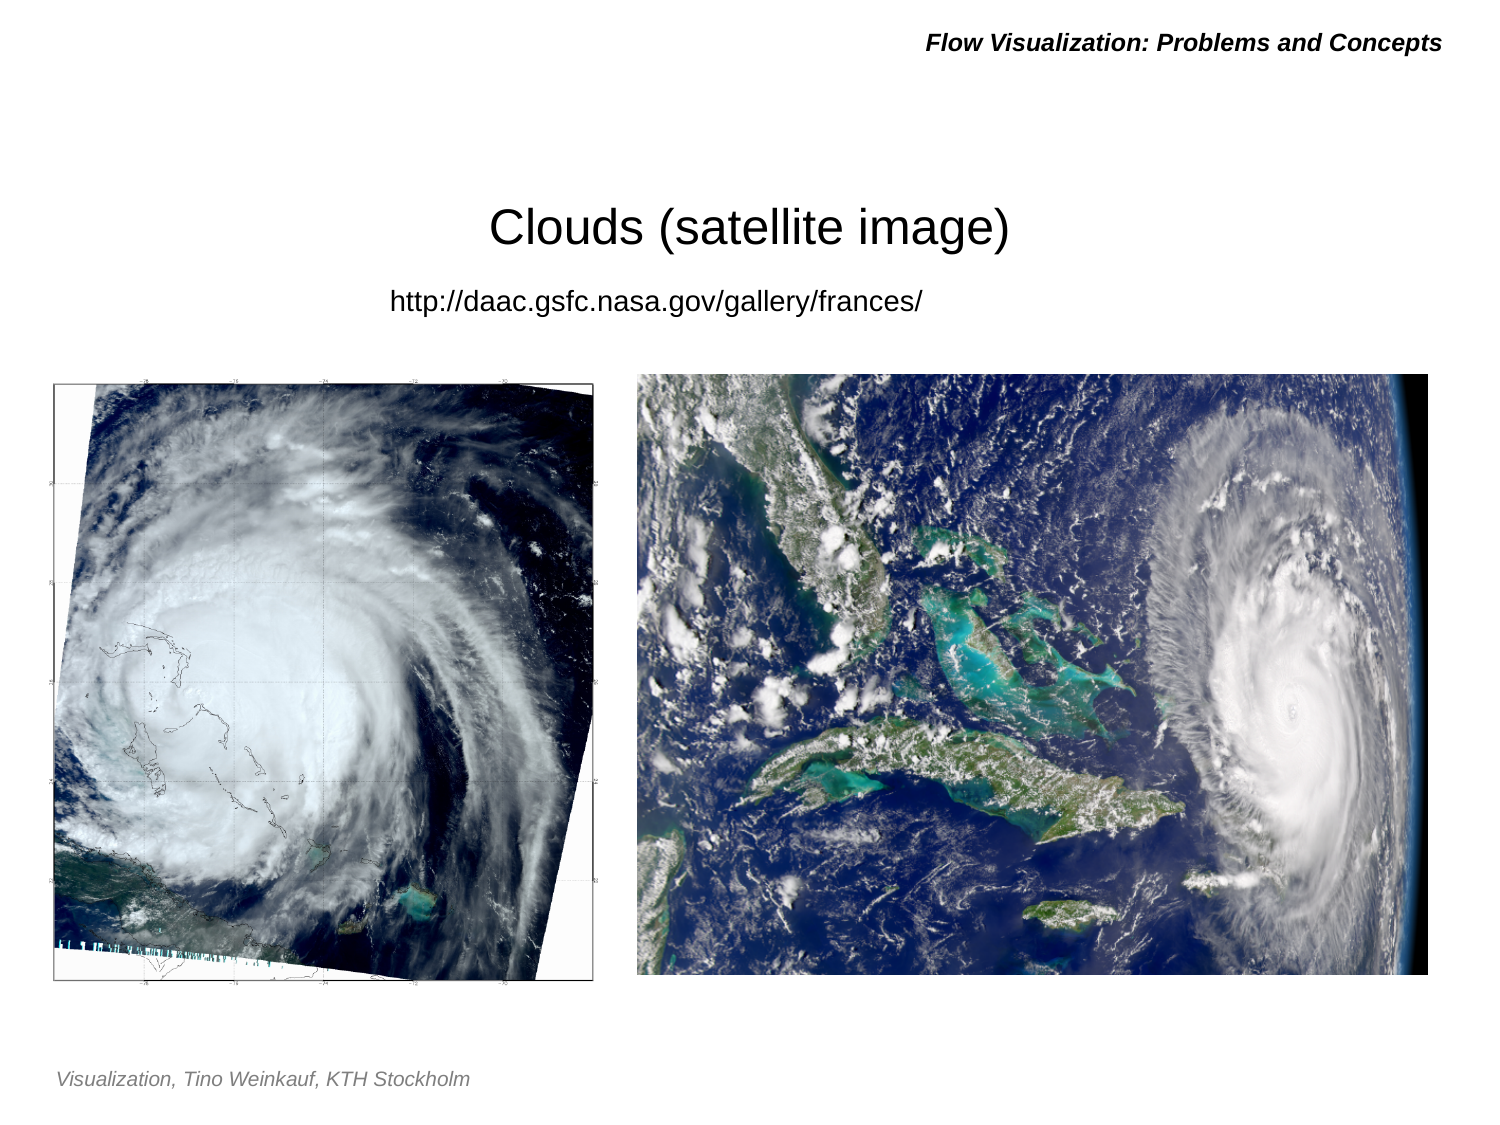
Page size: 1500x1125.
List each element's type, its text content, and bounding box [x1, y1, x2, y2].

text_box Clouds (satellite image) [374, 187, 1125, 263]
picture [24, 348, 622, 1051]
text_box http://daac.gsfc.nasa.gov/gallery/frances/ [374, 274, 1125, 325]
picture [637, 374, 1429, 975]
title Flow Visualization: Problems and Concepts [237, 18, 1460, 67]
